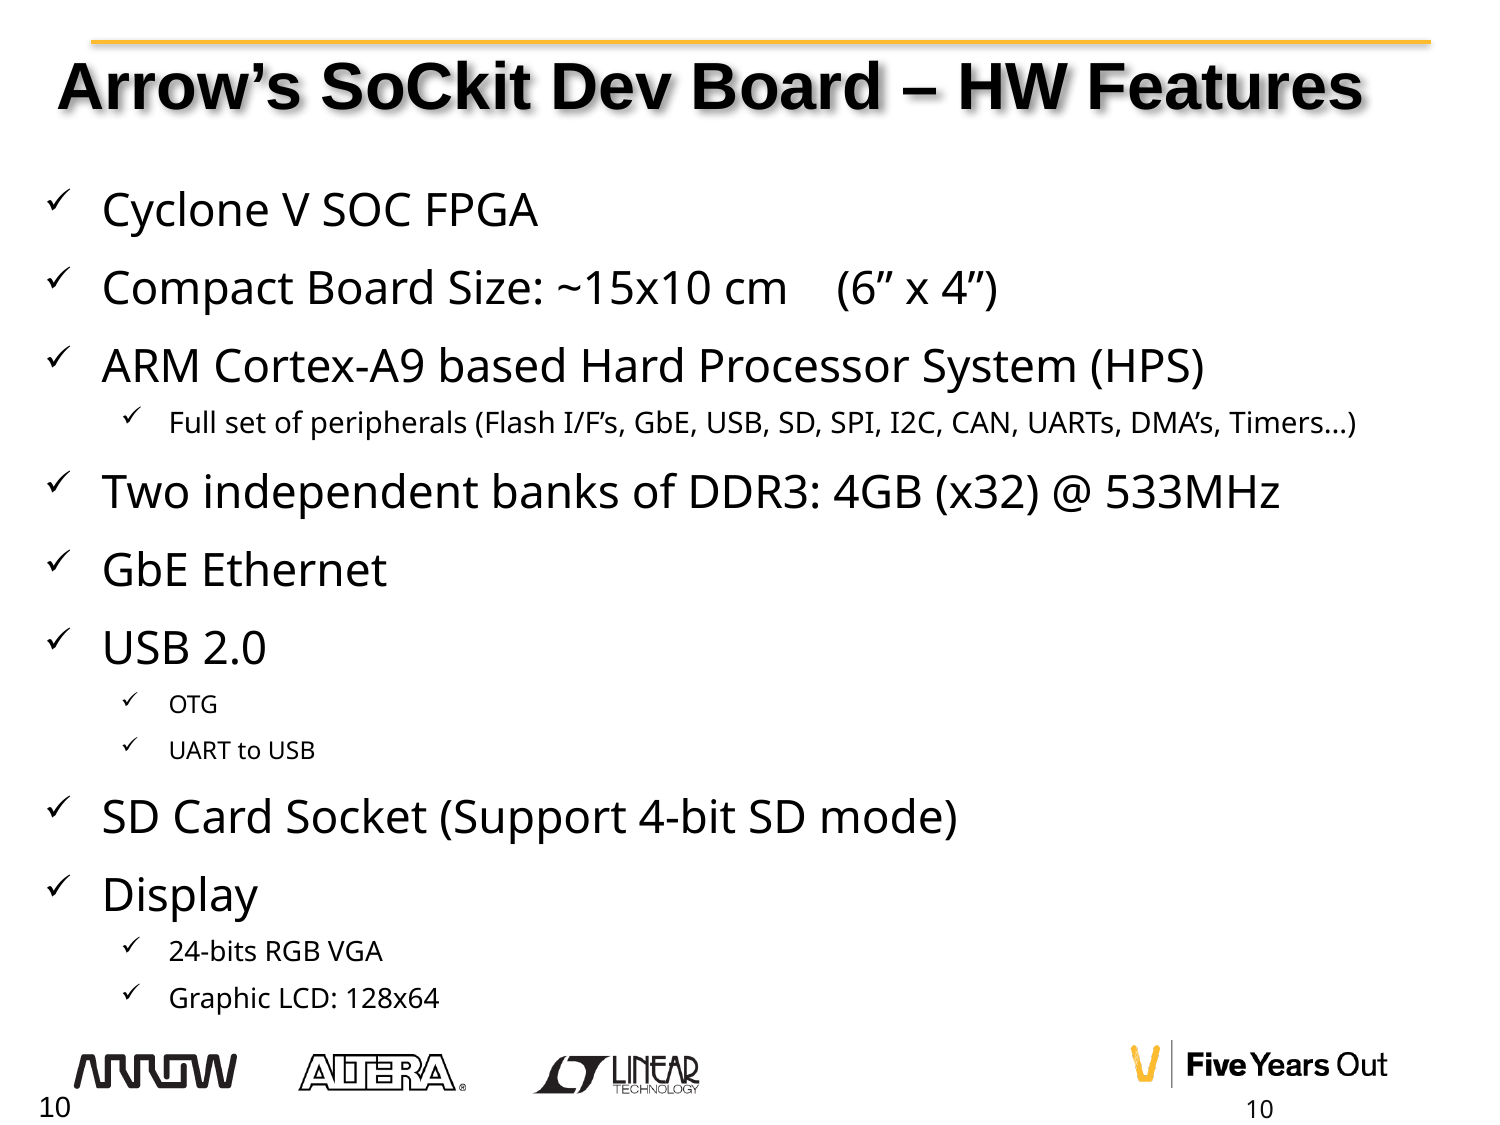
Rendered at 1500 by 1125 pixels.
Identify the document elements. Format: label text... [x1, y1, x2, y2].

title Arrow’s SoCkit Dev Board – HW Features [40, 18, 1418, 148]
picture [60, 1026, 242, 1109]
slide_number 10 [23, 1080, 139, 1125]
picture [1112, 1024, 1416, 1097]
picture [528, 1051, 702, 1097]
list Cyclone V SOC FPGA Compact Board Size: ~15x10 cm (6” x 4”) ARM Cortex-A9 based Hard Processor System (HPS) Full set of peripherals (Flash I/F’s, GbE, USB, SD, SPI, I2C, CAN, UARTs, DMA’s, Timers…) Two independent banks of DDR3: 4GB (x32) @ 533MHz GbE Ethernet USB 2.0 OTG UART to USB SD Card Socket (Support 4-bit SD mode) Display 24-bits RGB VGA Graphic LCD: 128x64 [29, 172, 1471, 1024]
